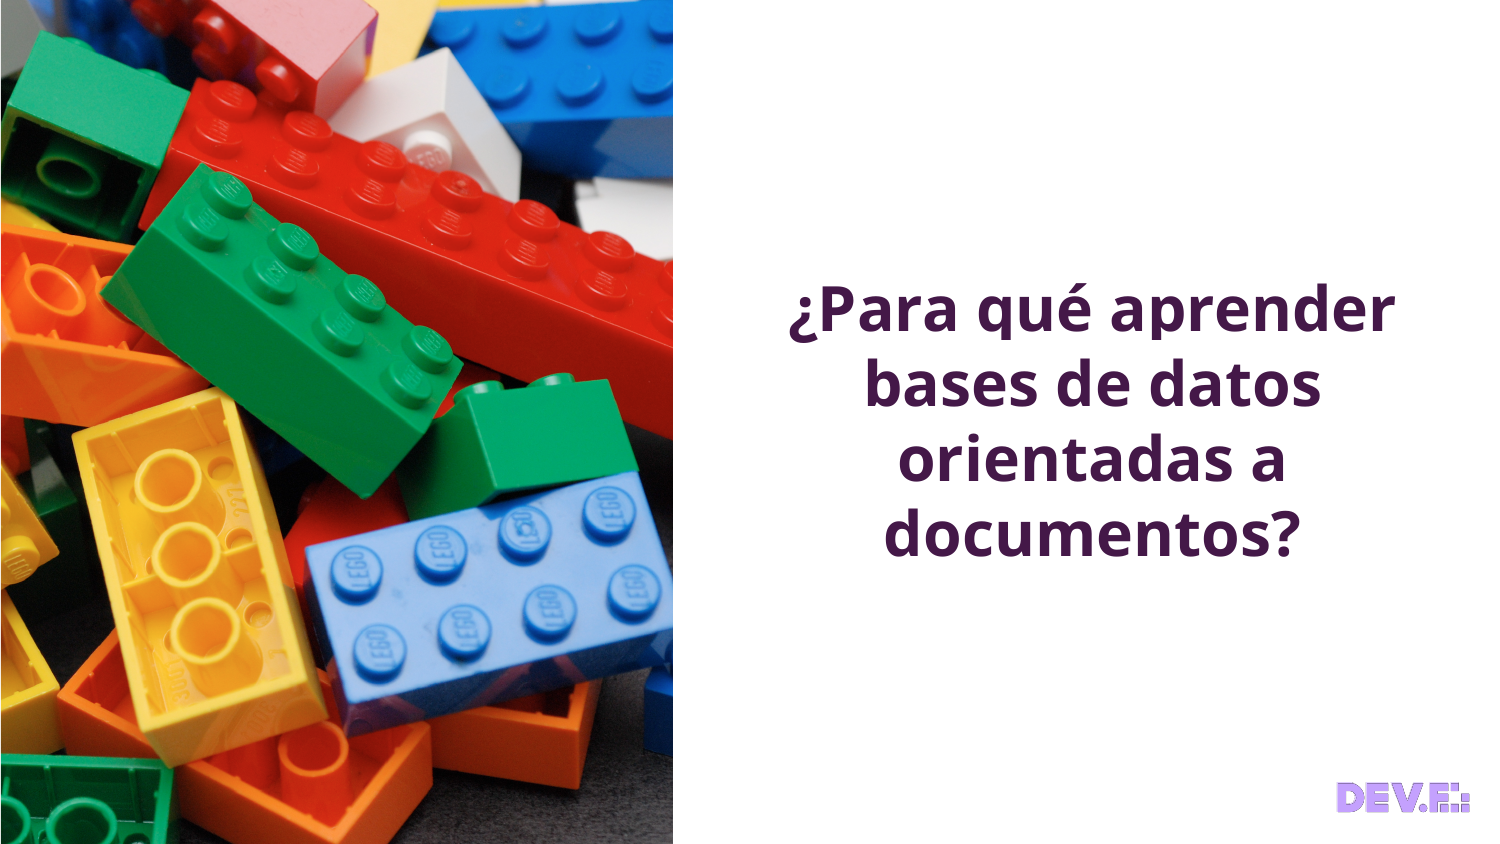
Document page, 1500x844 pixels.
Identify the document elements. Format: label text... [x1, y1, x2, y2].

picture [1330, 776, 1474, 818]
text_box ¿Para qué aprender bases de datos orientadas a documentos? [767, 253, 1419, 590]
picture [0, 0, 674, 844]
